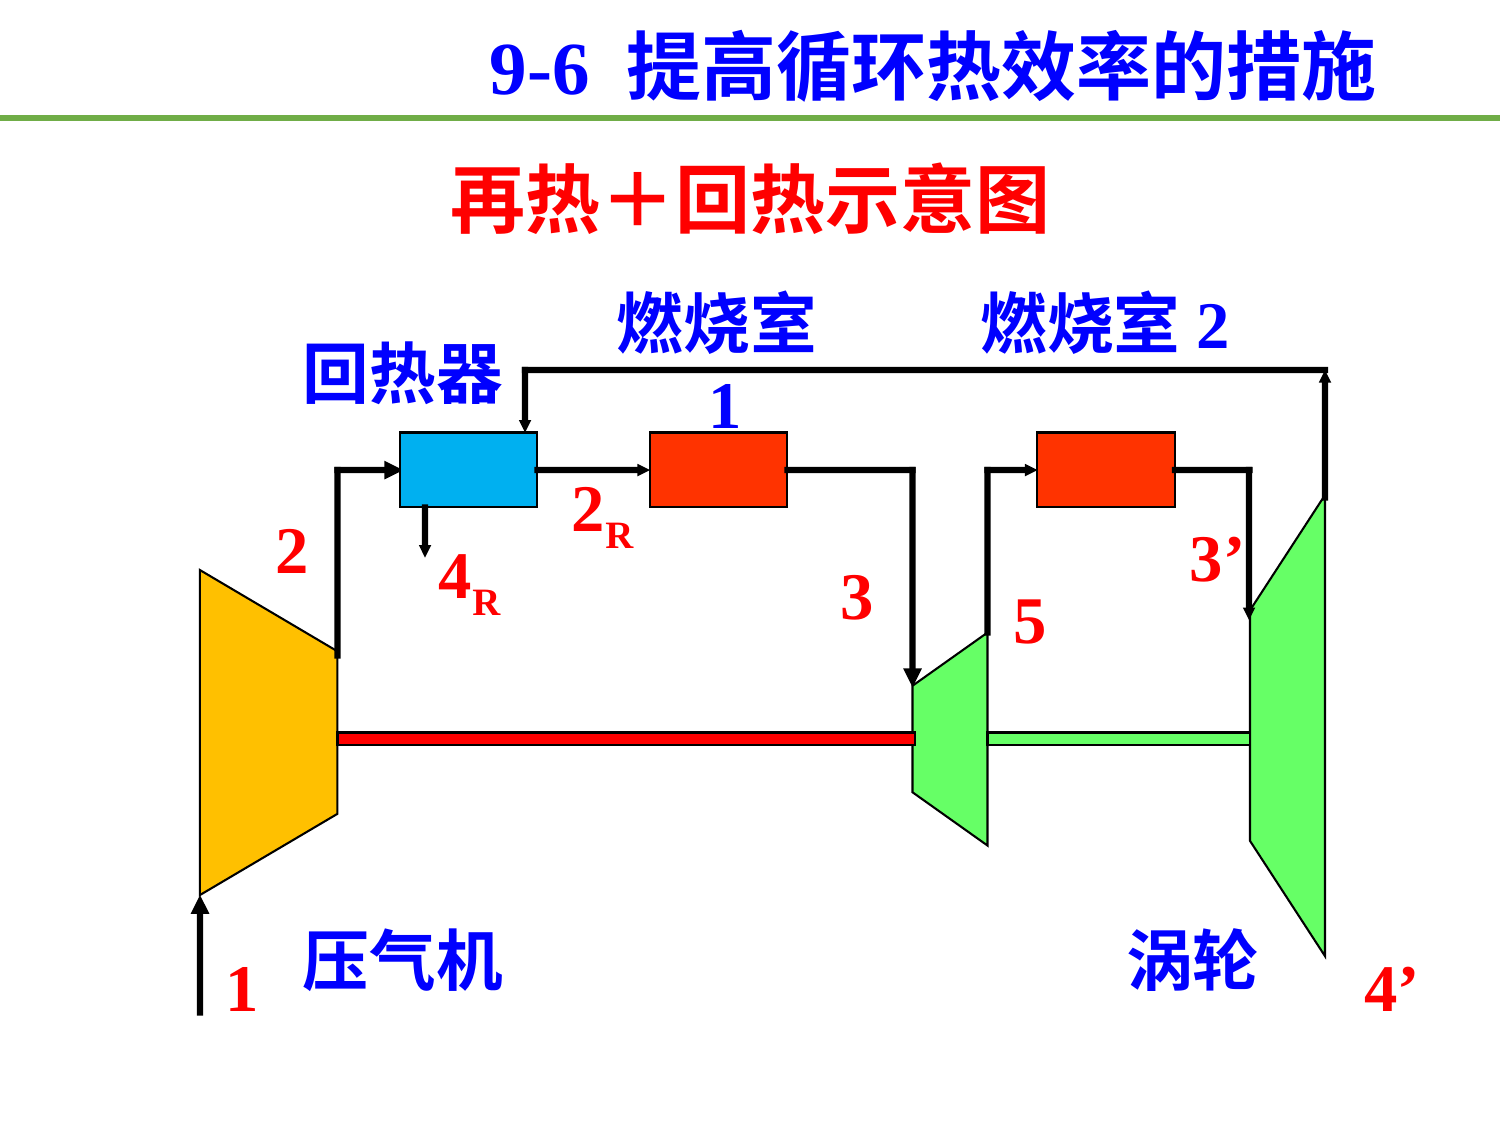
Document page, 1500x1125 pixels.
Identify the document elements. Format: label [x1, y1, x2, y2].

text_box [210, 937, 274, 1032]
text_box [287, 911, 518, 1007]
text_box [260, 499, 324, 595]
text_box [193, 274, 1330, 1013]
text_box [287, 324, 518, 420]
text_box [1111, 911, 1275, 1007]
text_box [74, 154, 1425, 250]
text_box [474, 12, 1438, 118]
text_box [1349, 937, 1435, 1032]
